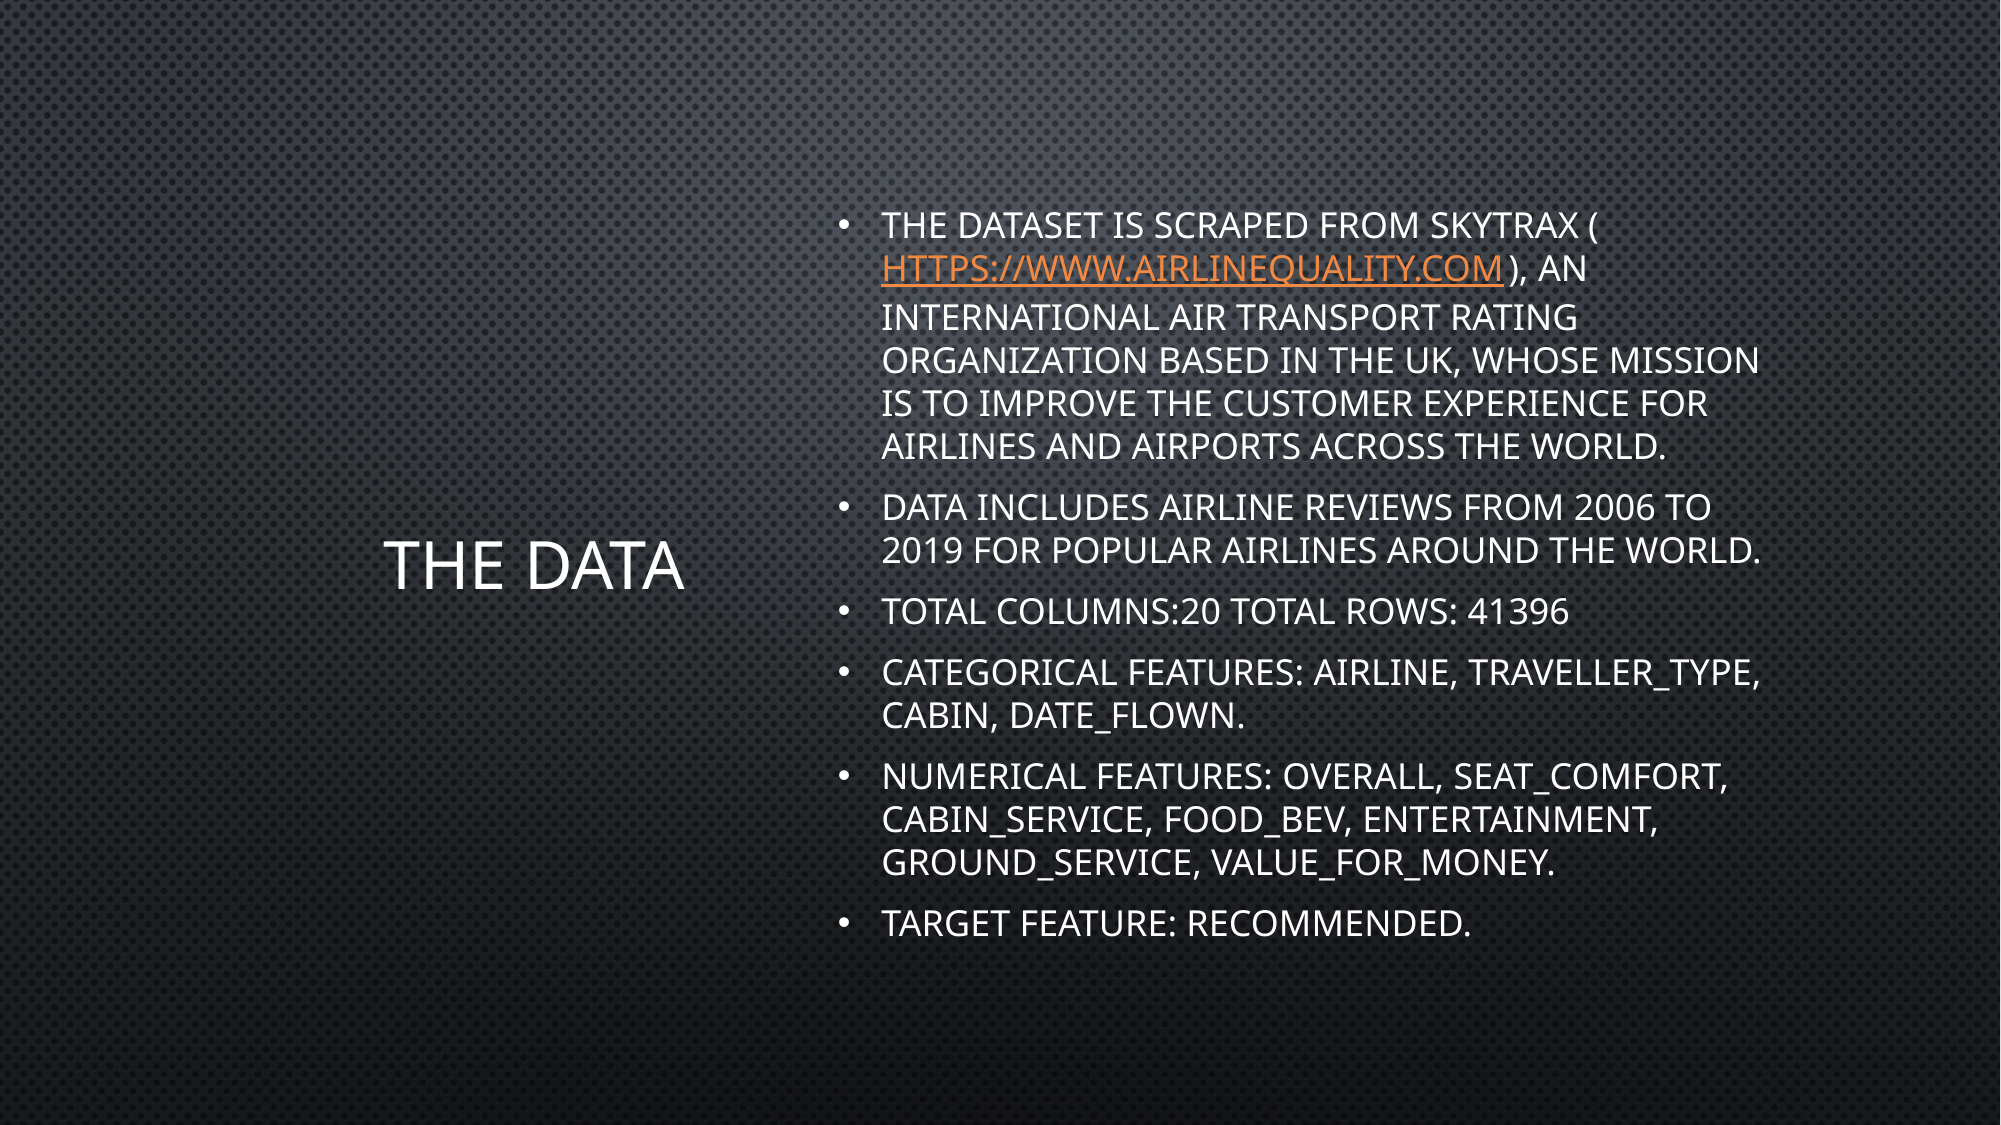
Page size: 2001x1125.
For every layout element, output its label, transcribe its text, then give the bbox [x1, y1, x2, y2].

title The Data [137, 178, 700, 947]
list The dataset is scraped from Skytrax (https://www.airlinequality.com), an international air transport rating organization based in the UK, whose mission is to improve the customer experience for airlines and airports across the world. Data includes airline reviews from 2006 to 2019 for popular airlines around the world. Total Columns:20 Total Rows: 41396 Categorical Features: airline, traveller_type, cabin, date_flown. Numerical Features: overall, seat_comfort, cabin_service, food_bev, entertainment, ground_service, value_for_money. Target Feature: recommended. [822, 194, 1814, 964]
